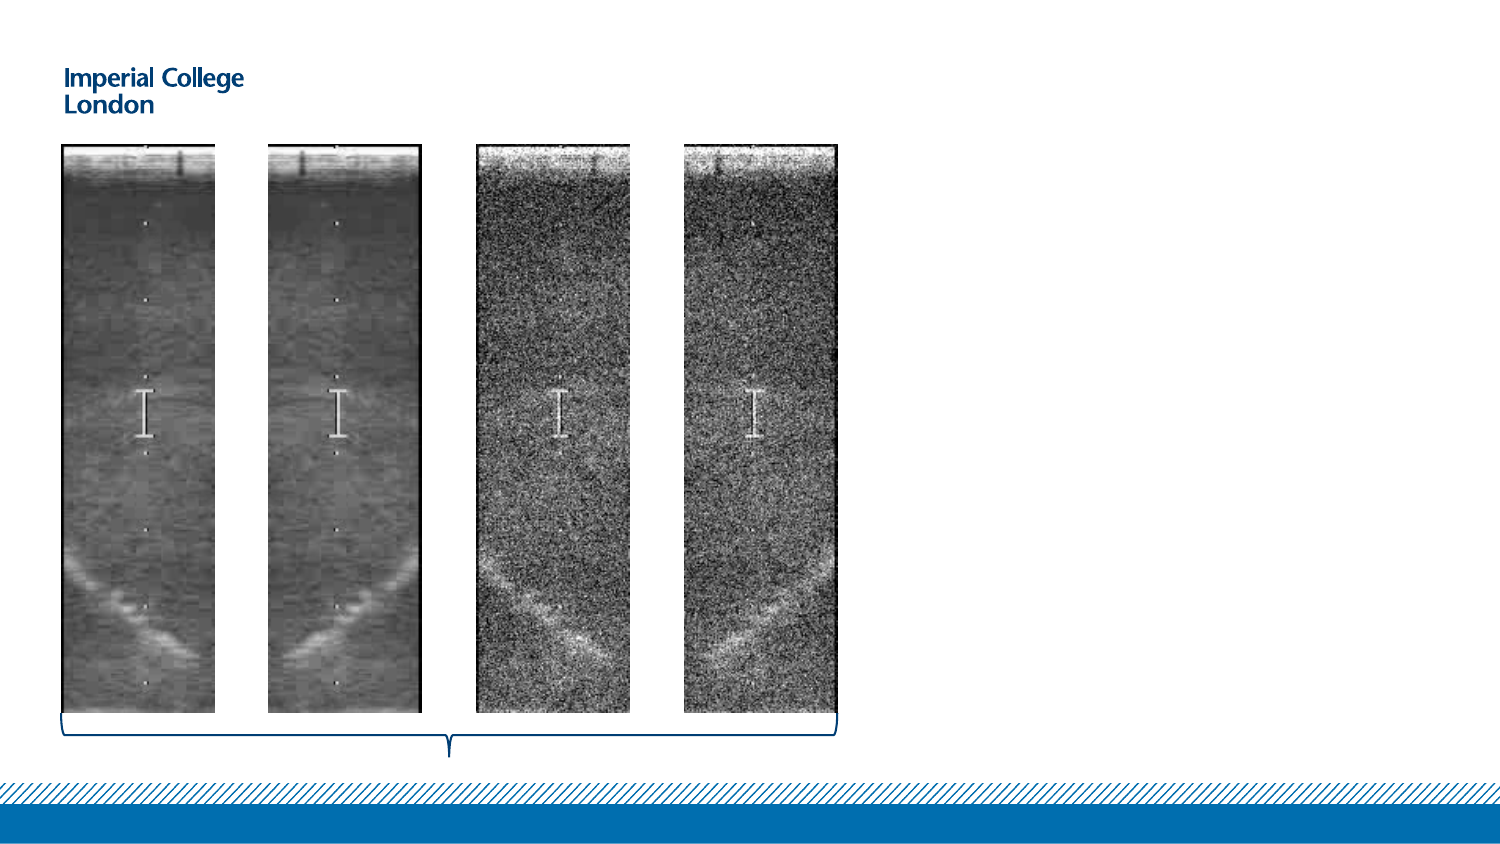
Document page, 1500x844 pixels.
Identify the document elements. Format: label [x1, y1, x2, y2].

text_box [60, 714, 838, 758]
picture [0, 783, 1500, 804]
text_box [60, 144, 838, 714]
